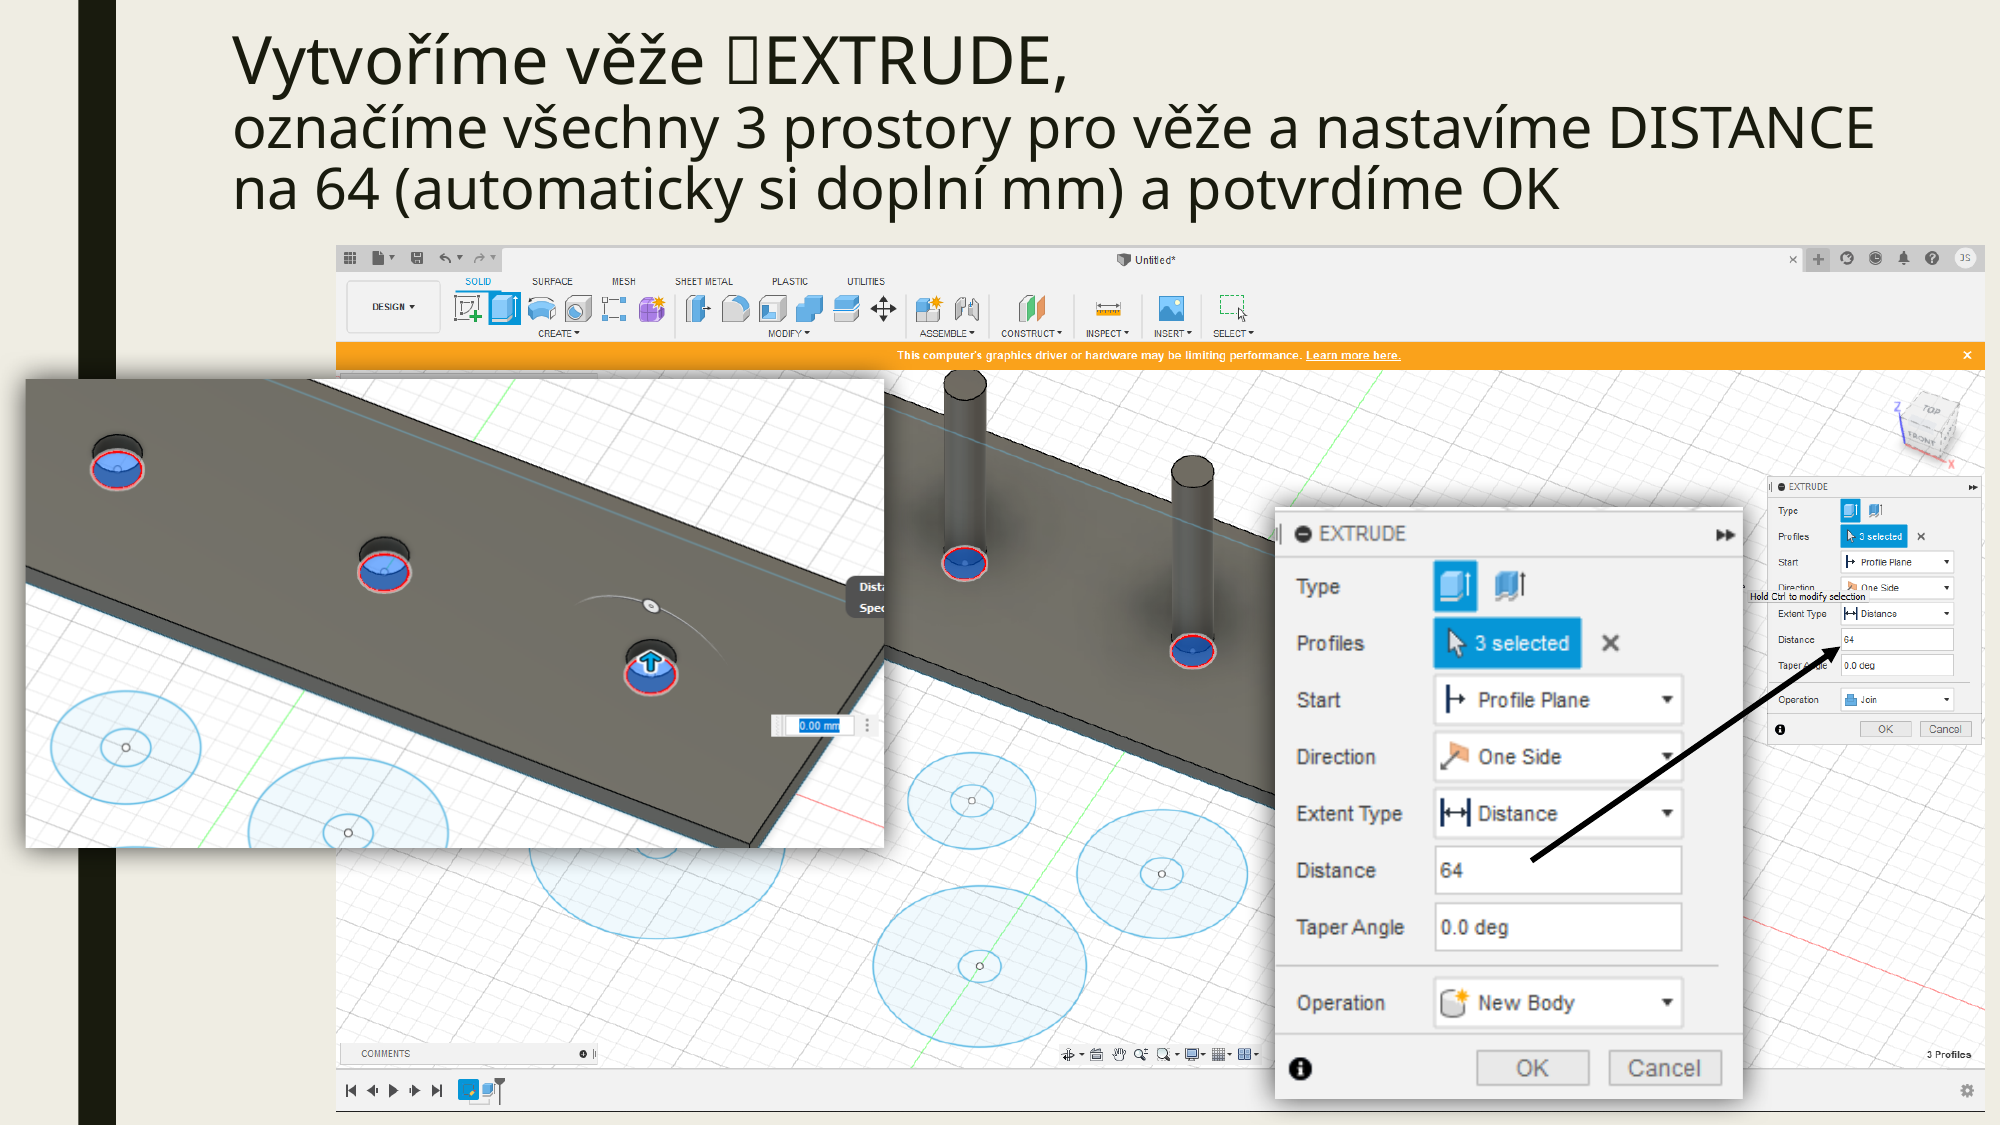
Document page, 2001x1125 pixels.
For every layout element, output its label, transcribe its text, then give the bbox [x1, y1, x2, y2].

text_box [1531, 646, 1841, 861]
title Vytvoříme věže EXTRUDE, označíme všechny 3 prostory pro věže a nastavíme DISTANCE na 64 (automaticky si doplní mm) a potvrdíme OK [217, 20, 1912, 265]
picture [25, 245, 1985, 1112]
